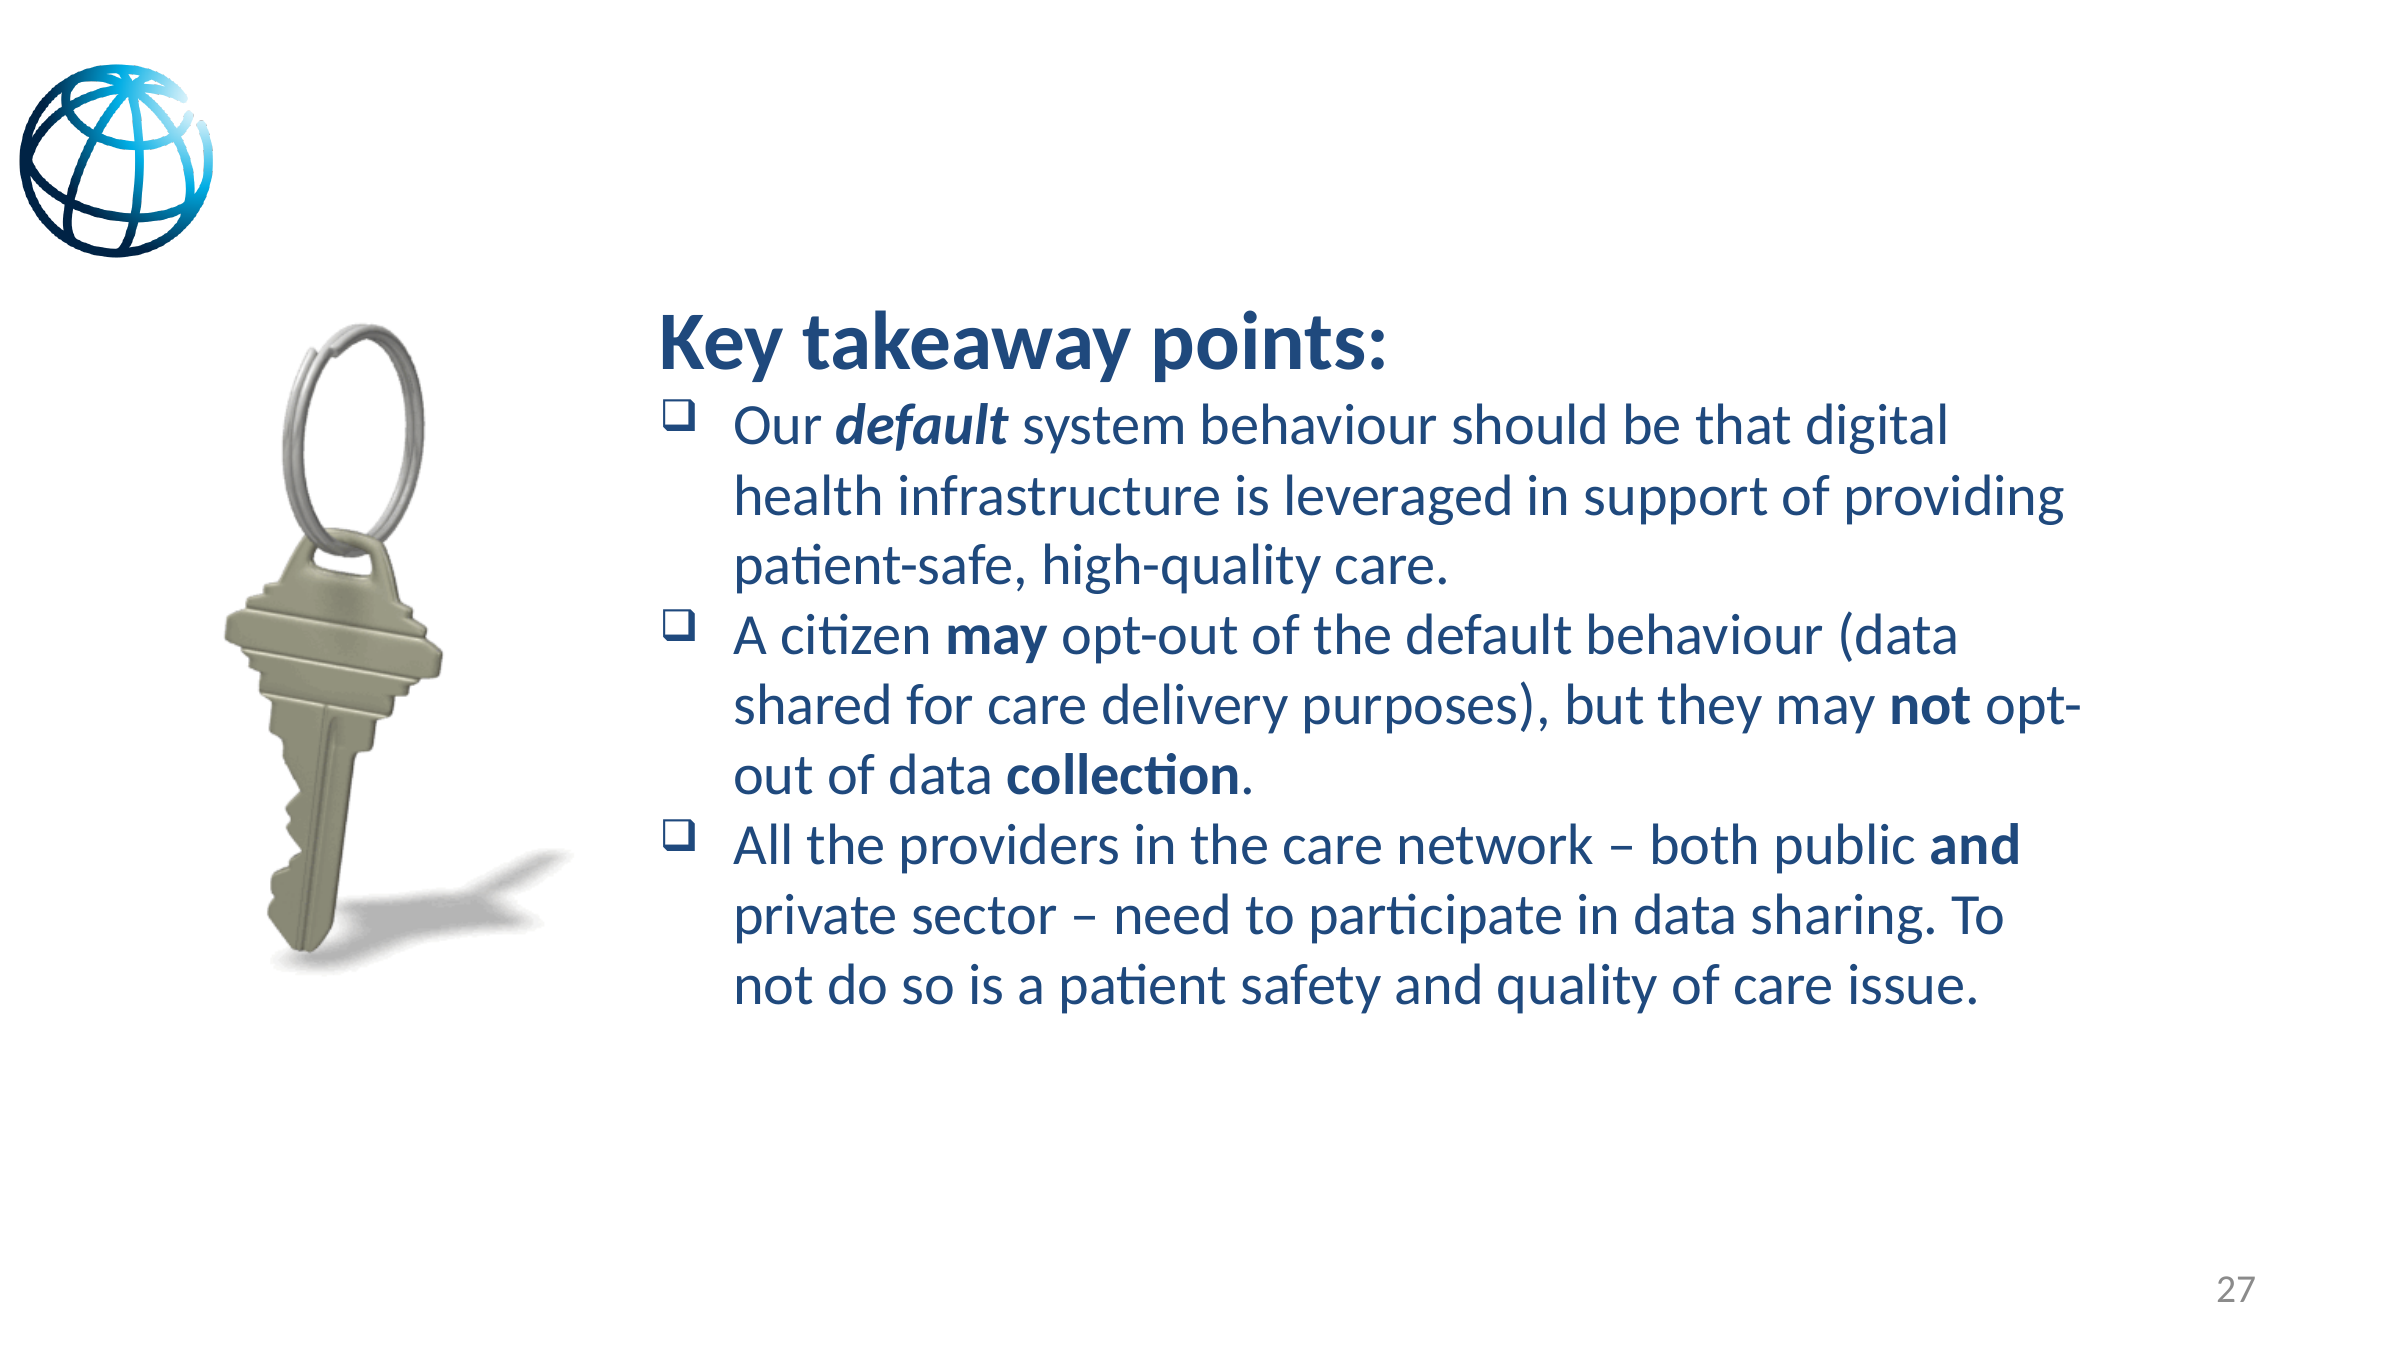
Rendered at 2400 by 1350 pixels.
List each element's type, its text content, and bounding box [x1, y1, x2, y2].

picture [16, 62, 228, 259]
text_box Key takeaway points: Our default system behaviour should be that digital health infrastructure is leveraged in support of providing patient-safe, high-quality care. A citizen may opt-out of the default behaviour (data shared for care delivery purposes), but they may not opt-out of data collection. All the providers in the care network – both public and private sector – need to participate in data sharing. To not do so is a patient safety and quality of care issue. [644, 279, 2110, 1024]
picture [171, 284, 629, 1066]
slide_number 27 [1719, 1251, 2280, 1324]
